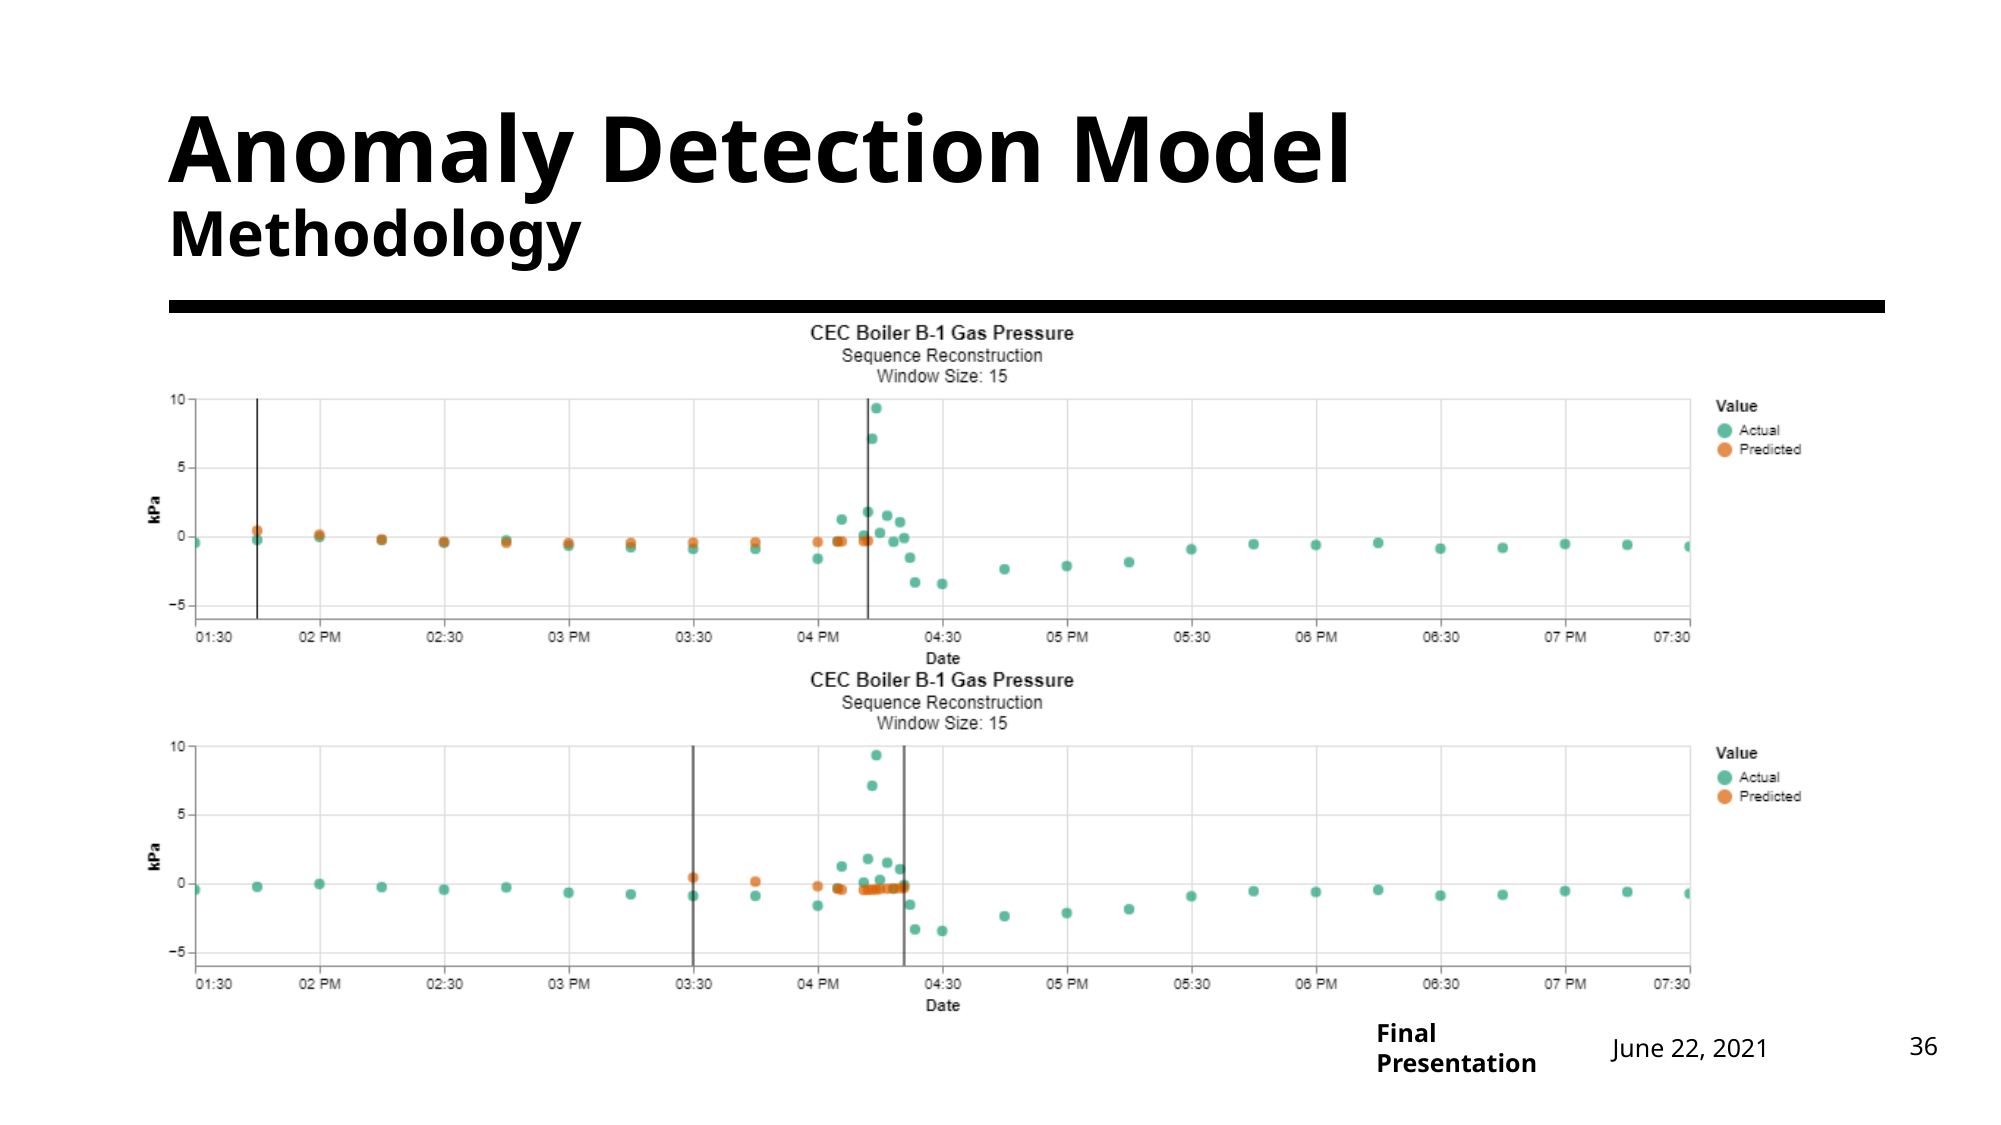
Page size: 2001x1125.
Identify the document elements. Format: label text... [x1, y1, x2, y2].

slide_number 36 [1885, 1032, 1954, 1063]
footer Final Presentation [1361, 1032, 1602, 1063]
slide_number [1612, 1032, 1863, 1063]
picture [138, 318, 1810, 1020]
title Anomaly Detection Model Methodology [168, 62, 1824, 270]
